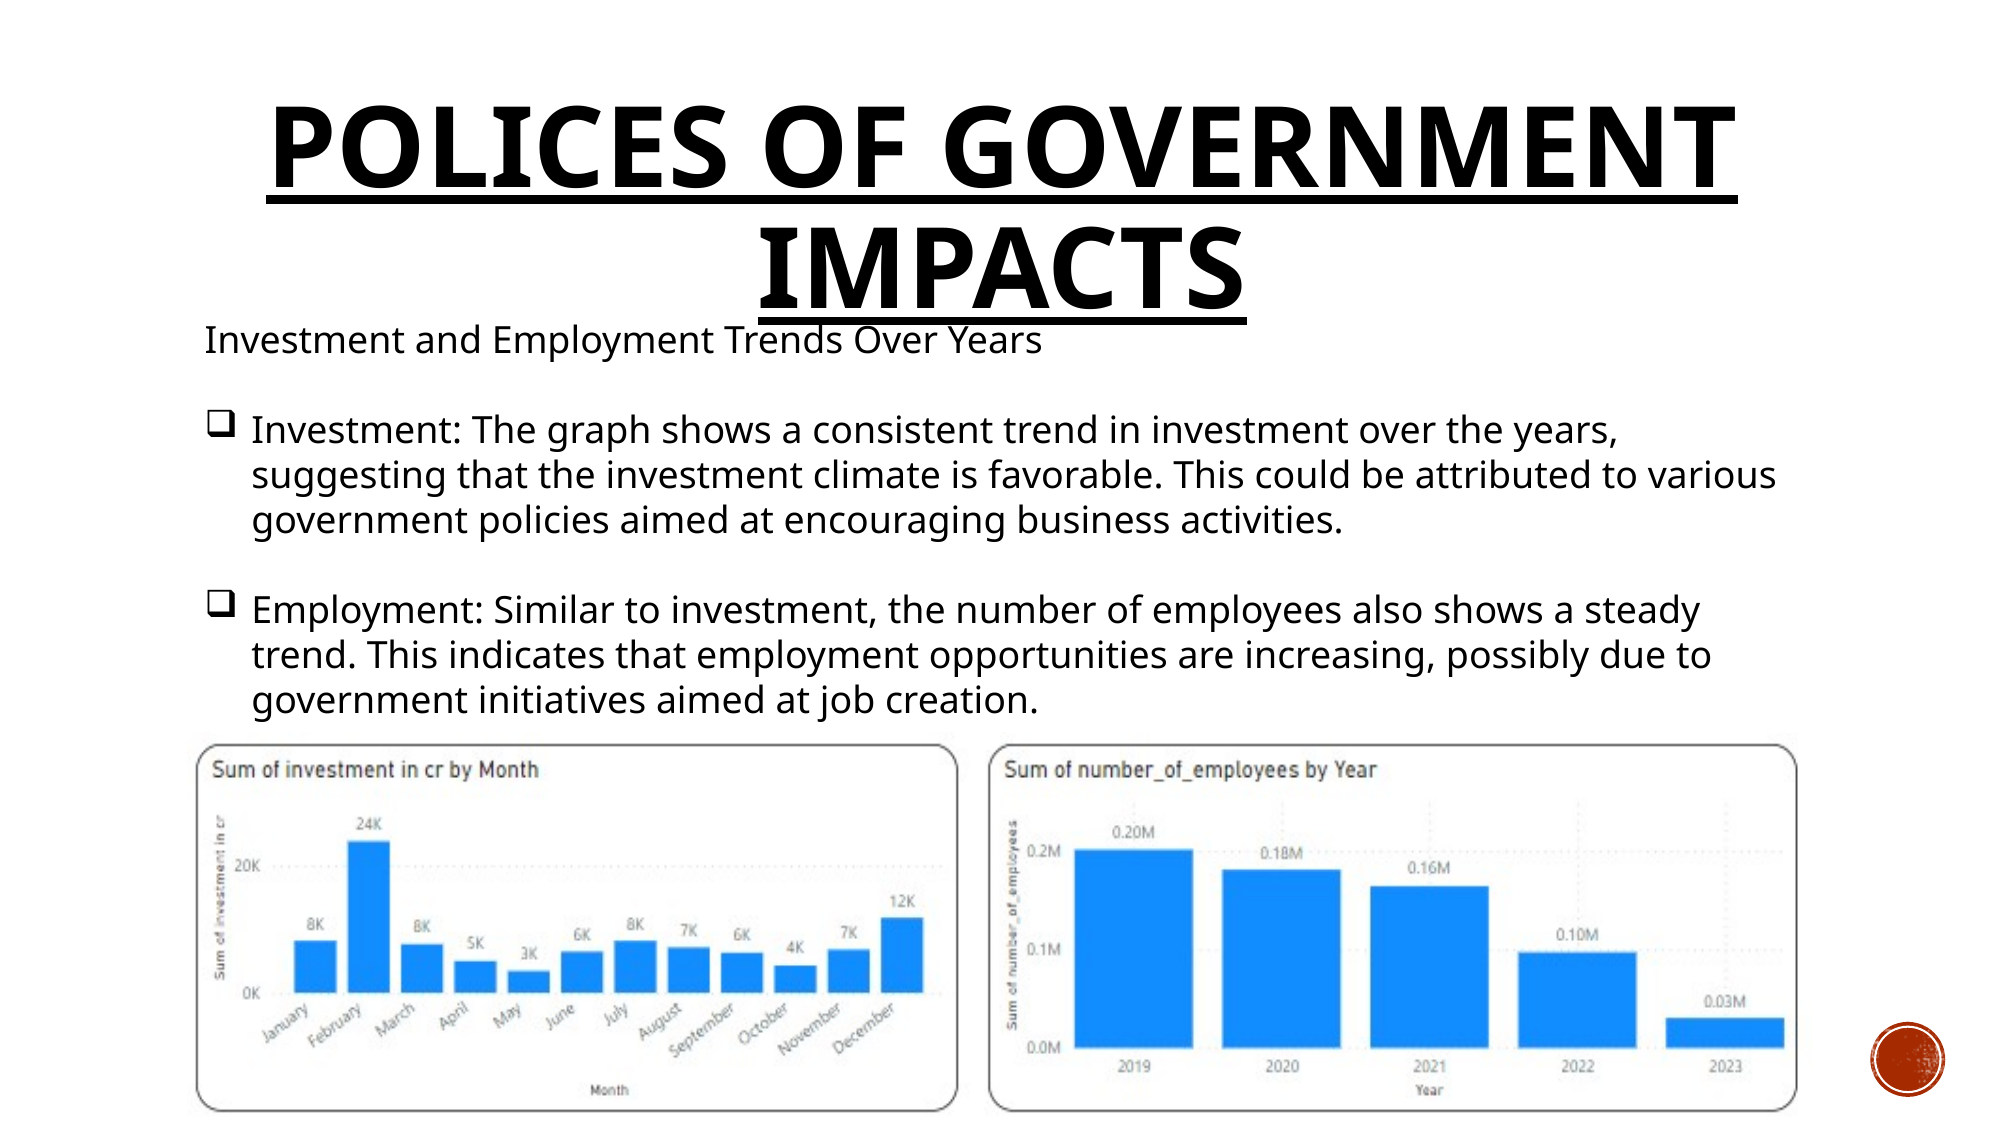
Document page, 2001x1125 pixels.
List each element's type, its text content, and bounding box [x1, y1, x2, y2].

text_box Investment and Employment Trends Over Years Investment: The graph shows a consistent trend in investment over the years, suggesting that the investment climate is favorable. This could be attributed to various government policies aimed at encouraging business activities. Employment: Similar to investment, the number of employees also shows a steady trend. This indicates that employment opportunities are increasing, possibly due to government initiatives aimed at job creation. [189, 308, 1815, 729]
title Polices of Government impacts [28, 79, 1977, 344]
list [189, 737, 1811, 1124]
